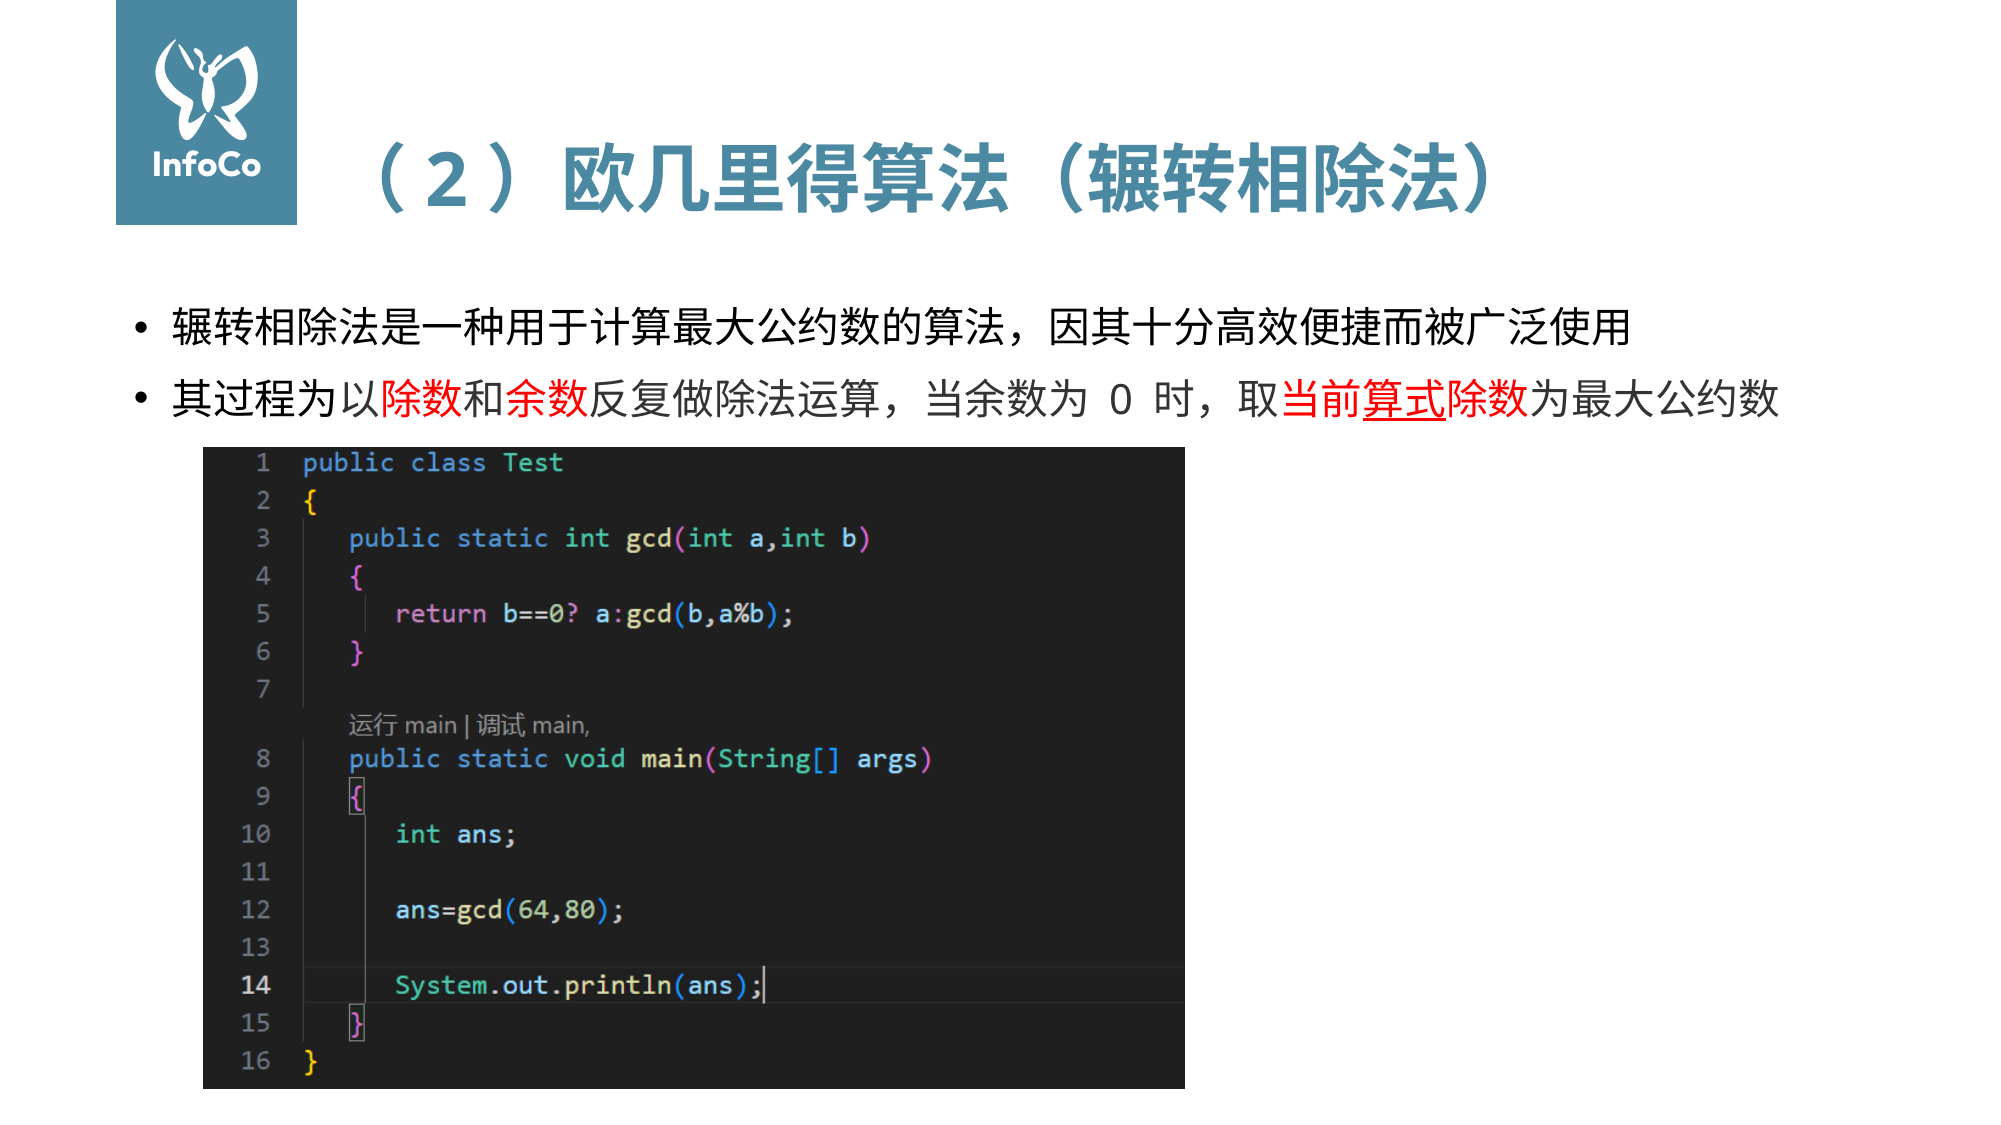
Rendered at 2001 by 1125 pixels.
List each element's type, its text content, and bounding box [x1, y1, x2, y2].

picture [202, 446, 1186, 1089]
list 辗转相除法是一种用于计算最大公约数的算法，因其十分高效便捷而被广泛使用 其过程为以除数和余数反复做除法运算，当余数为 0 时，取当前算式除数为最大公约数 [118, 299, 1881, 1014]
picture [116, 0, 297, 225]
title （2）欧几里得算法（辗转相除法） [317, 140, 1884, 225]
